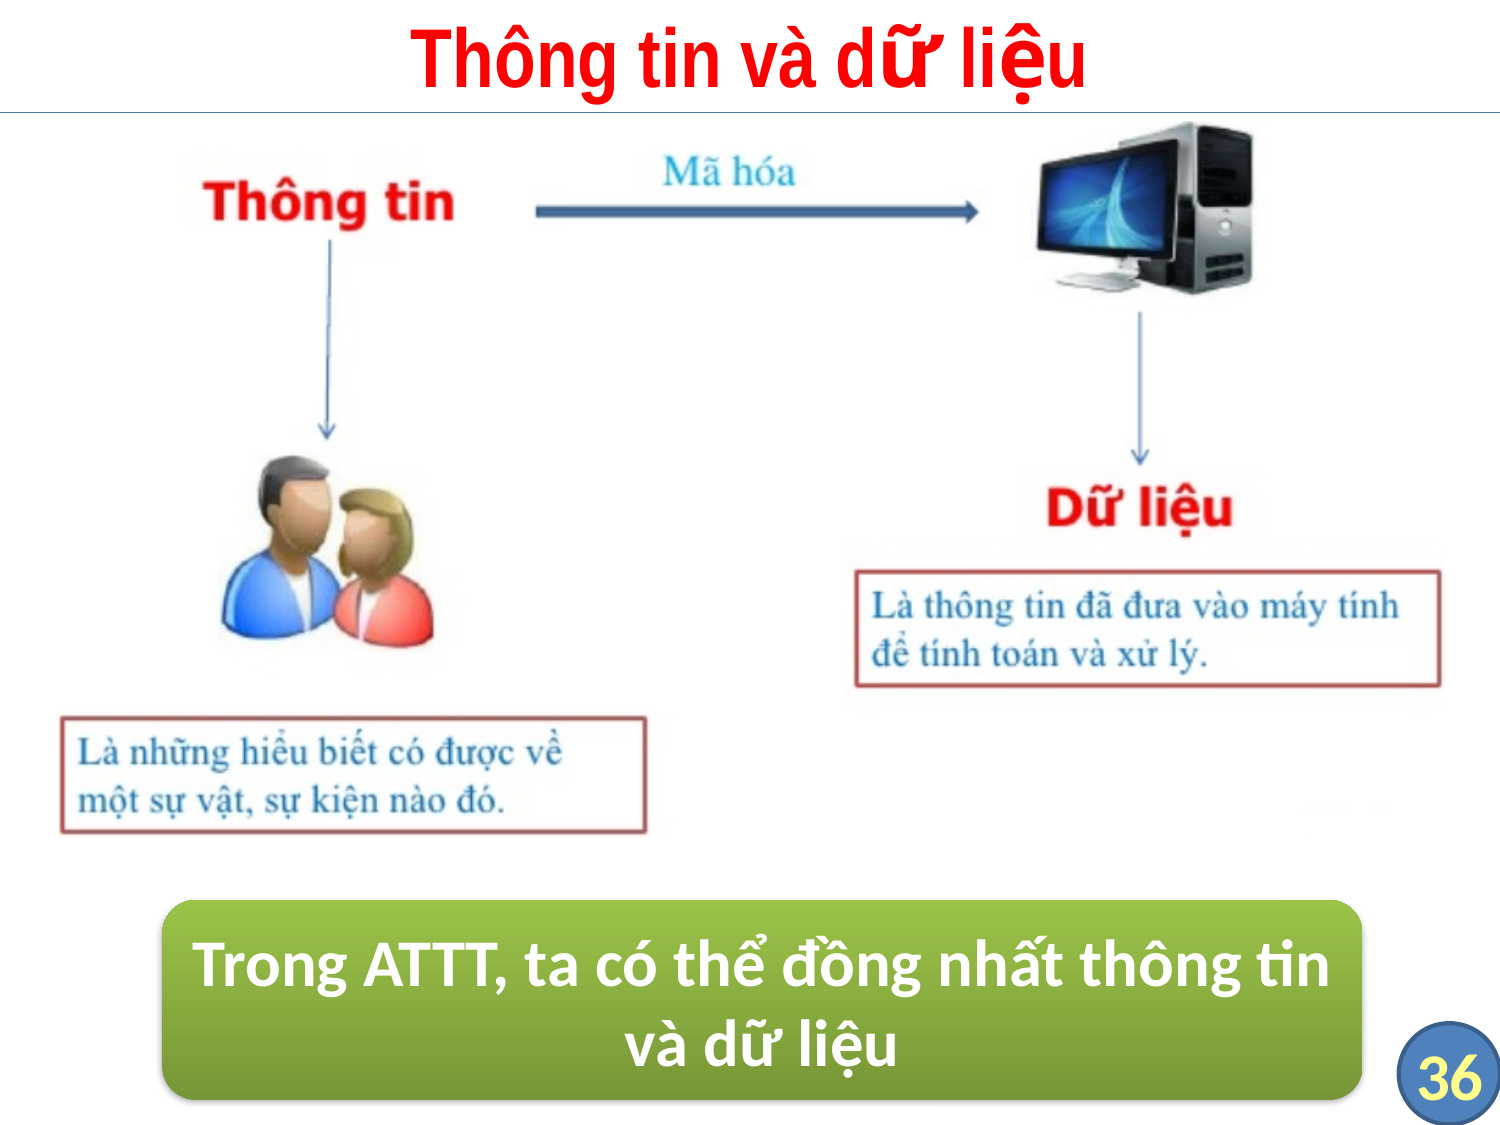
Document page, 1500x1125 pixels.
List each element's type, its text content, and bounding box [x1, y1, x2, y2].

slide_number 36 [1399, 1023, 1500, 1125]
text_box Trong ATTT, ta có thể đồng nhất thông tin và dữ liệu [162, 899, 1363, 1101]
title Thông tin và dữ liệu [0, 0, 1500, 113]
picture [55, 121, 1445, 838]
